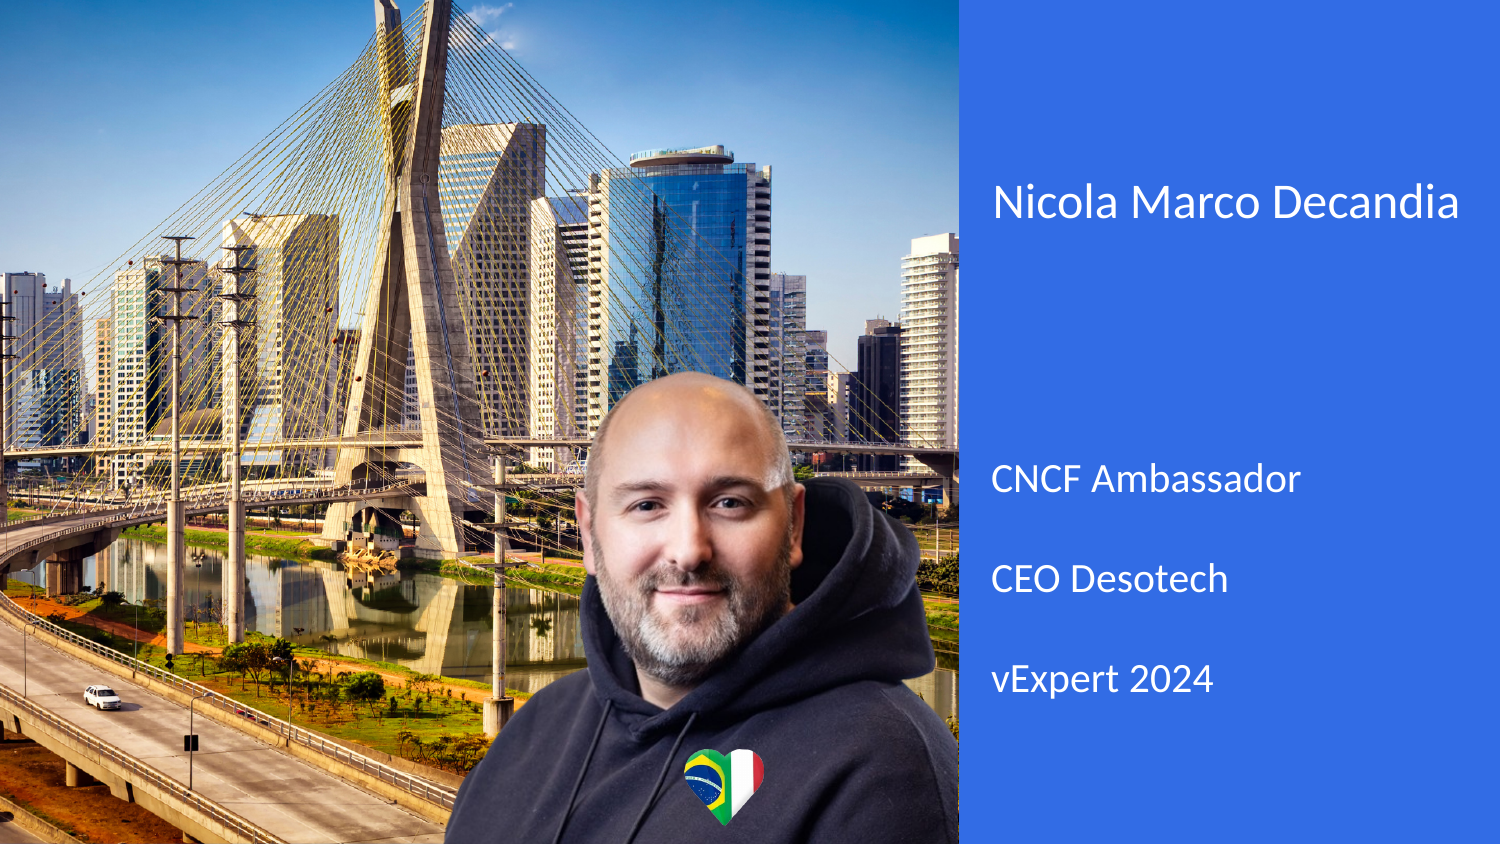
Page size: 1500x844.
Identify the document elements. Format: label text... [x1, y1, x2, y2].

text_box Nicola Marco Decandia [978, 161, 1476, 236]
picture [0, 0, 1500, 844]
text_box CNCF Ambassador CEO Desotech vExpert 2024 [976, 443, 1317, 709]
